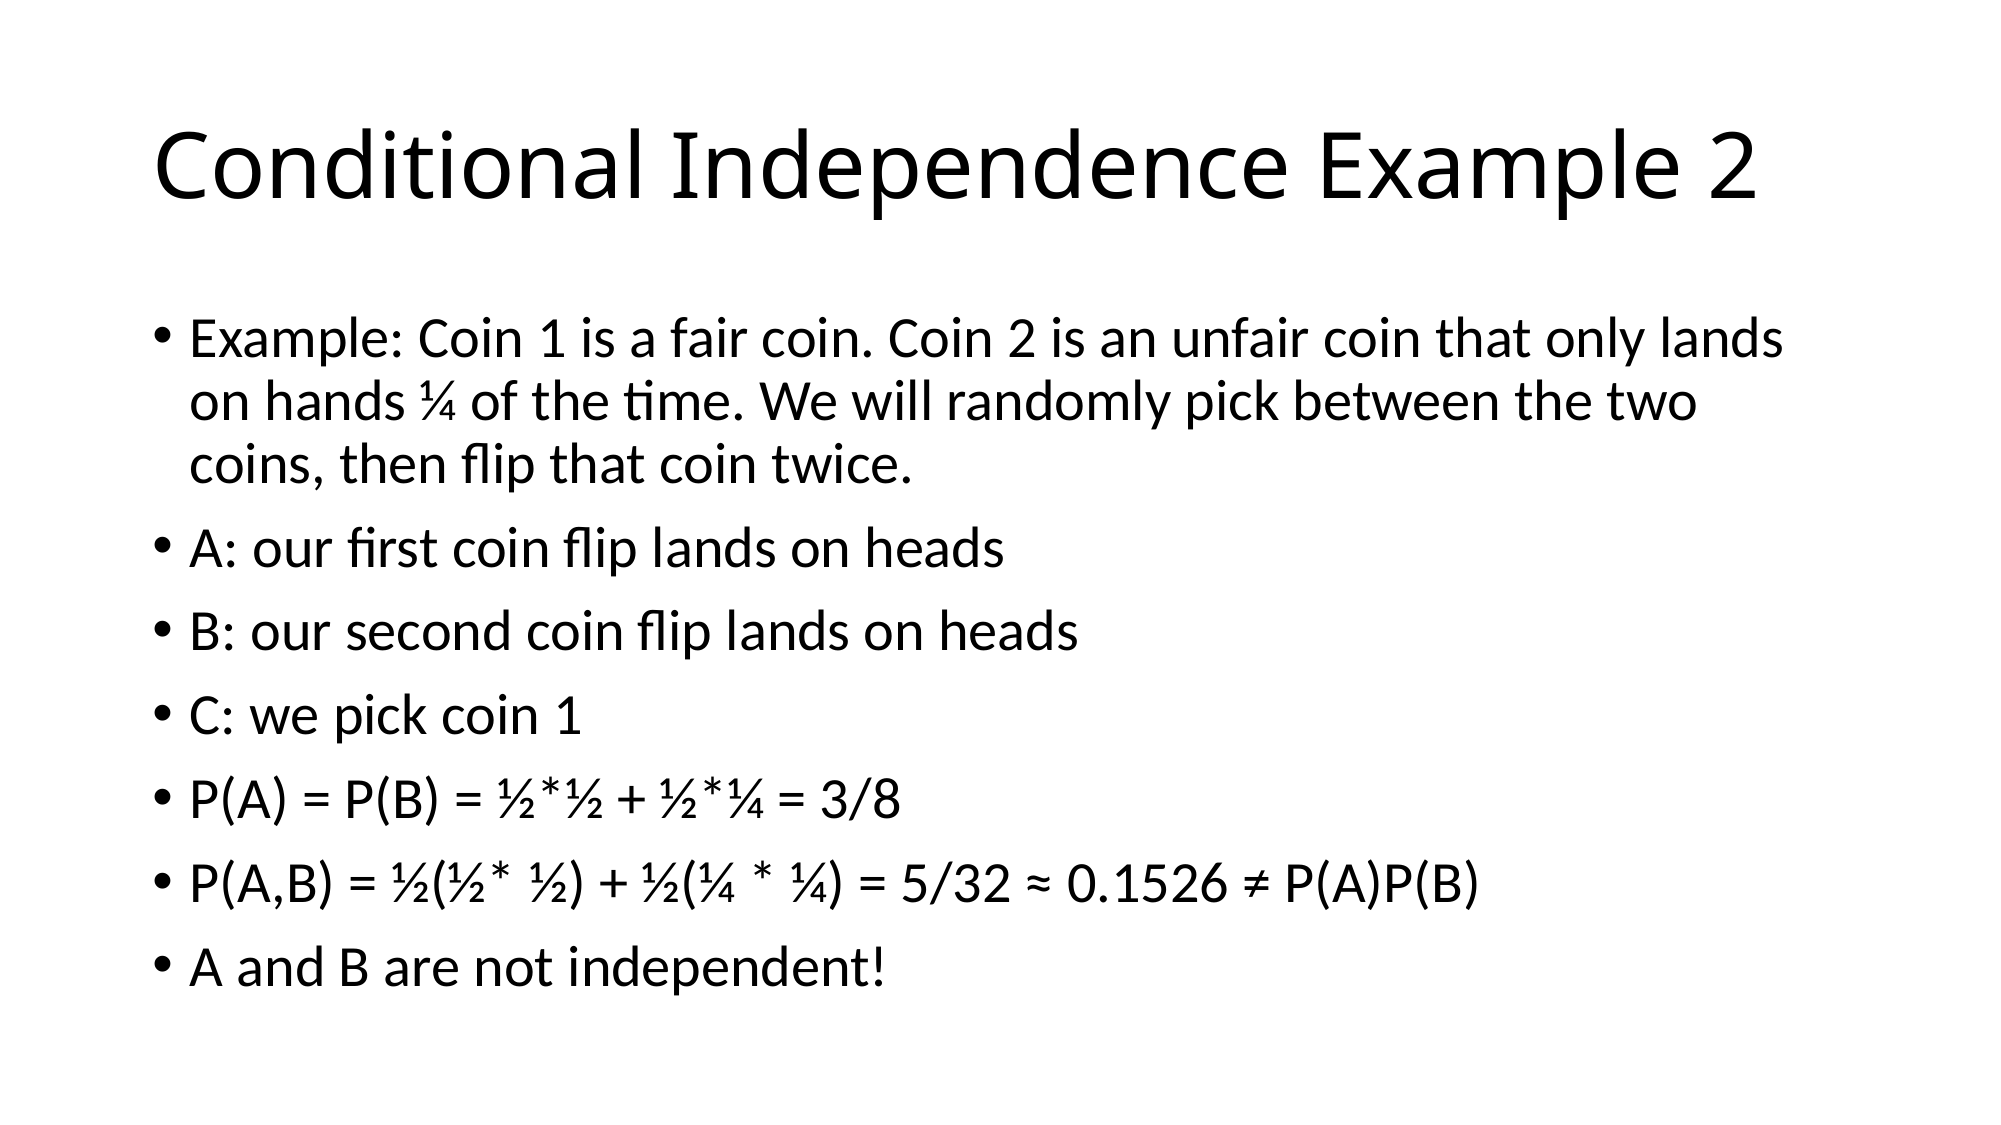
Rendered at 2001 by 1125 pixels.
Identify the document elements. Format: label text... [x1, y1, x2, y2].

title Conditional Independence Example 2 [137, 59, 1863, 278]
list Example: Coin 1 is a fair coin. Coin 2 is an unfair coin that only lands on hands ¼ of the time. We will randomly pick between the two coins, then flip that coin twice. A: our first coin flip lands on heads B: our second coin flip lands on heads C: we pick coin 1 P(A) = P(B) = ½*½ + ½*¼ = 3/8 P(A,B) = ½(½* ½) + ½(¼ * ¼) = 5/32 ≈ 0.1526 ≠ P(A)P(B) A and B are not independent! [137, 299, 1863, 1014]
